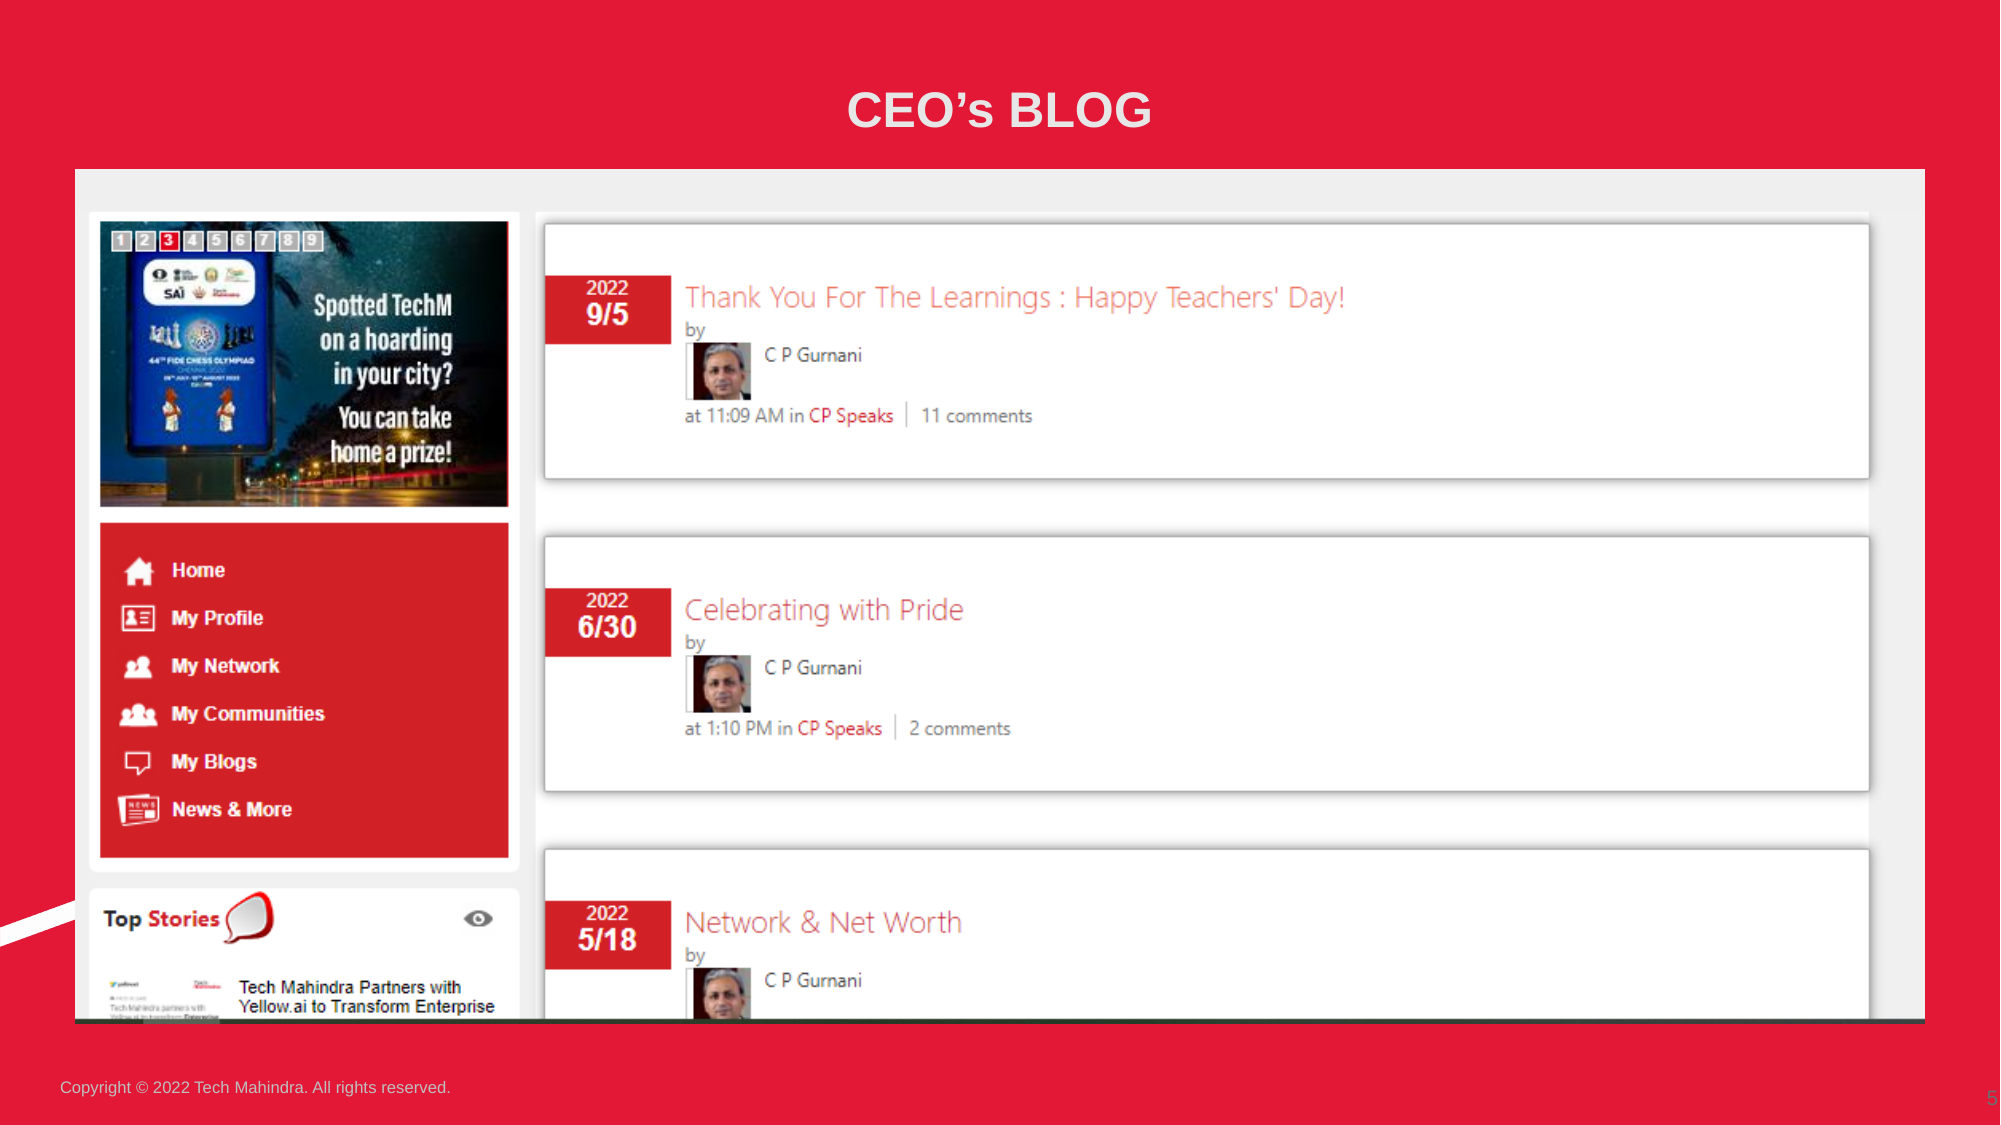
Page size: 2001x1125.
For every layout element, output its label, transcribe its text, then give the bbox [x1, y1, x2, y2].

text_box CEO’s BLOG [791, 77, 1209, 138]
picture [0, 169, 1925, 1024]
